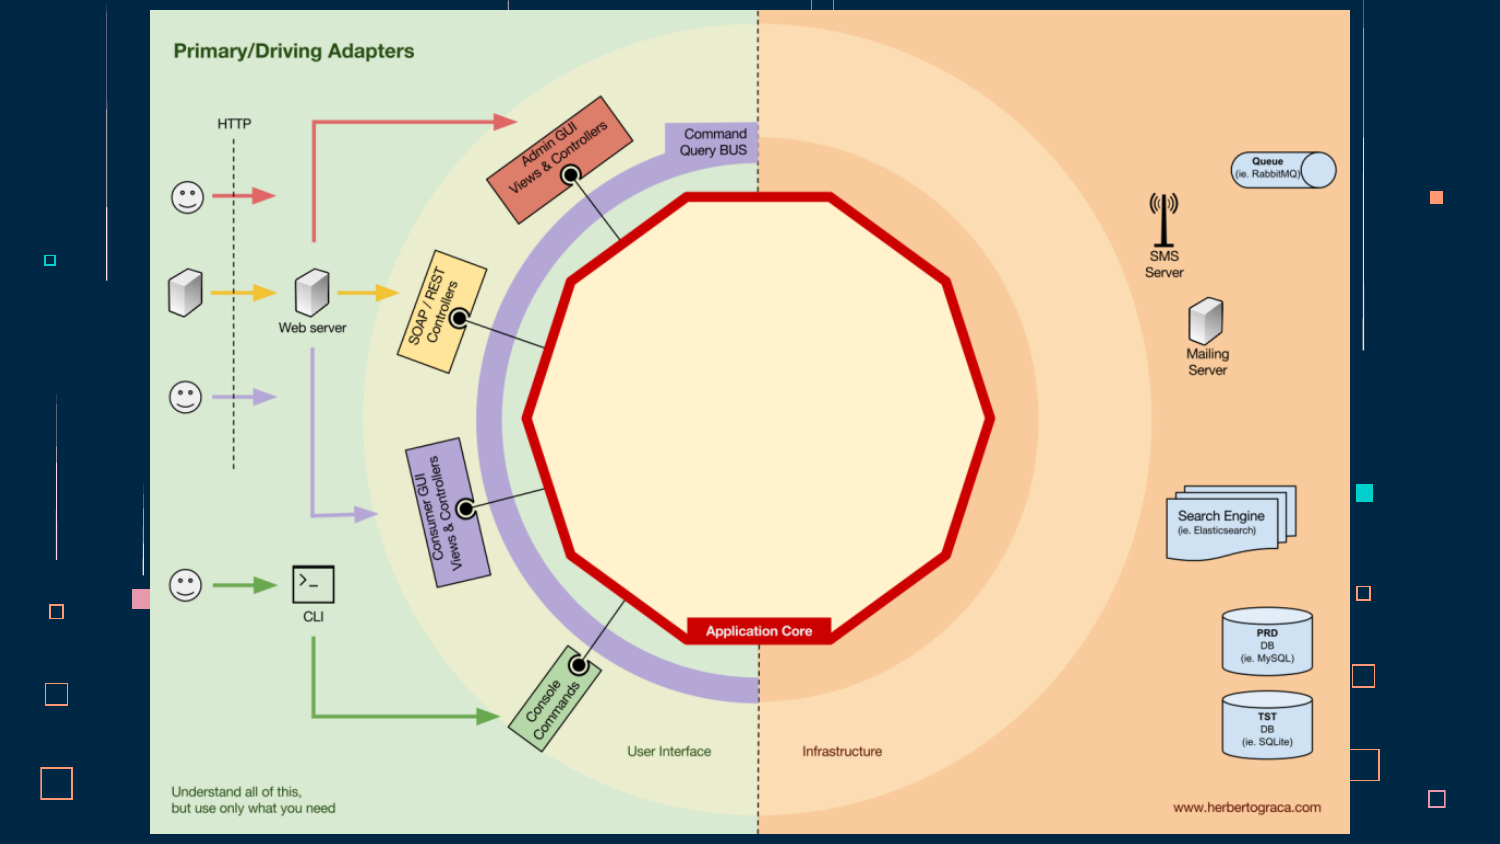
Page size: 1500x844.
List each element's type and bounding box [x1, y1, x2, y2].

picture [149, 10, 1351, 834]
